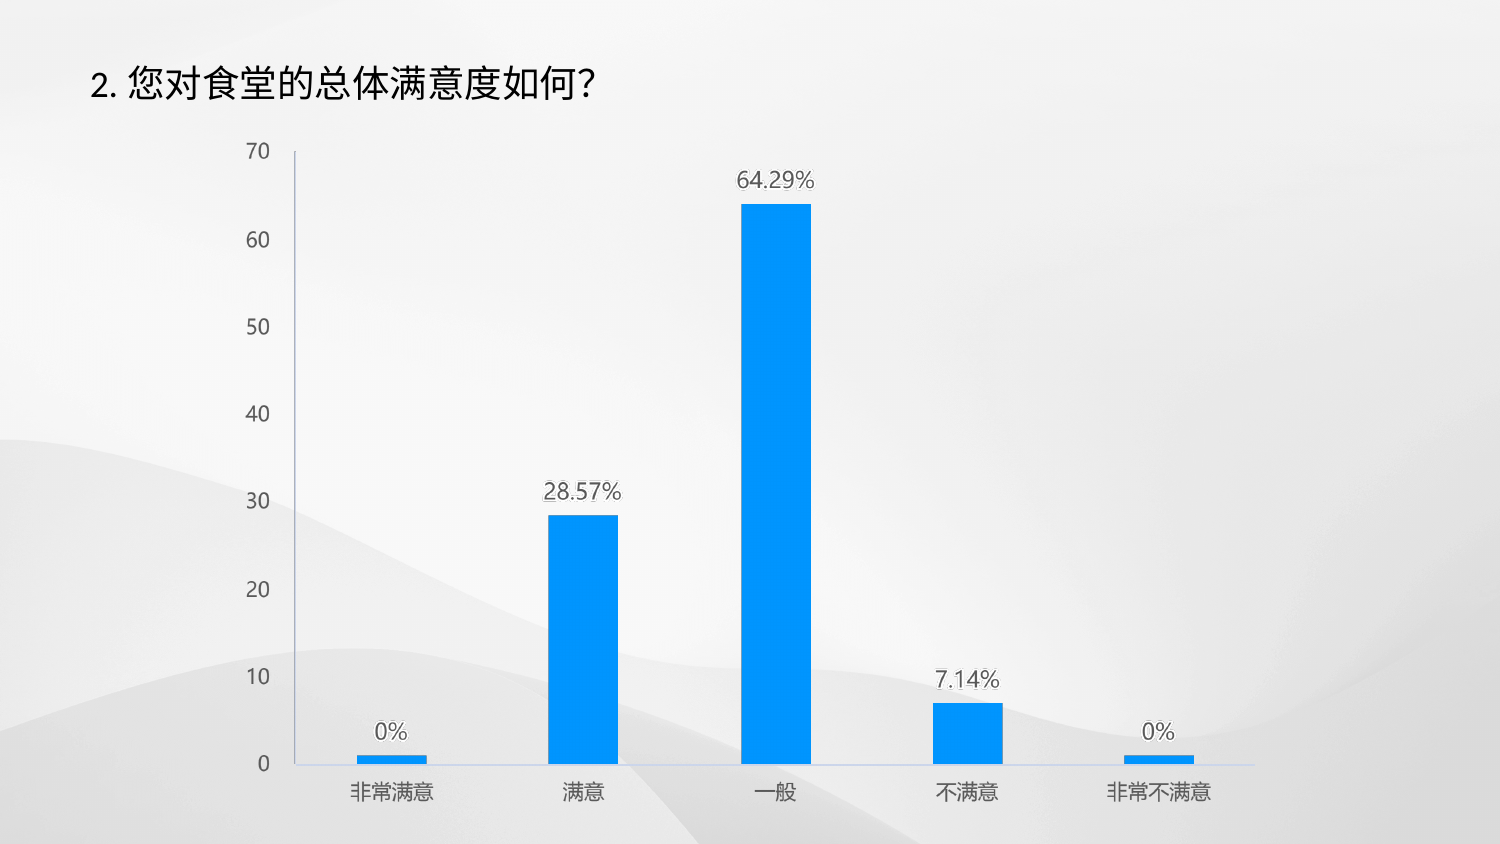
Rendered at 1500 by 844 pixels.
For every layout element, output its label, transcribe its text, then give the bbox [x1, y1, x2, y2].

picture [0, 0, 1500, 844]
text_box 2.您对食堂的总体满意度如何？ [74, 44, 1200, 120]
